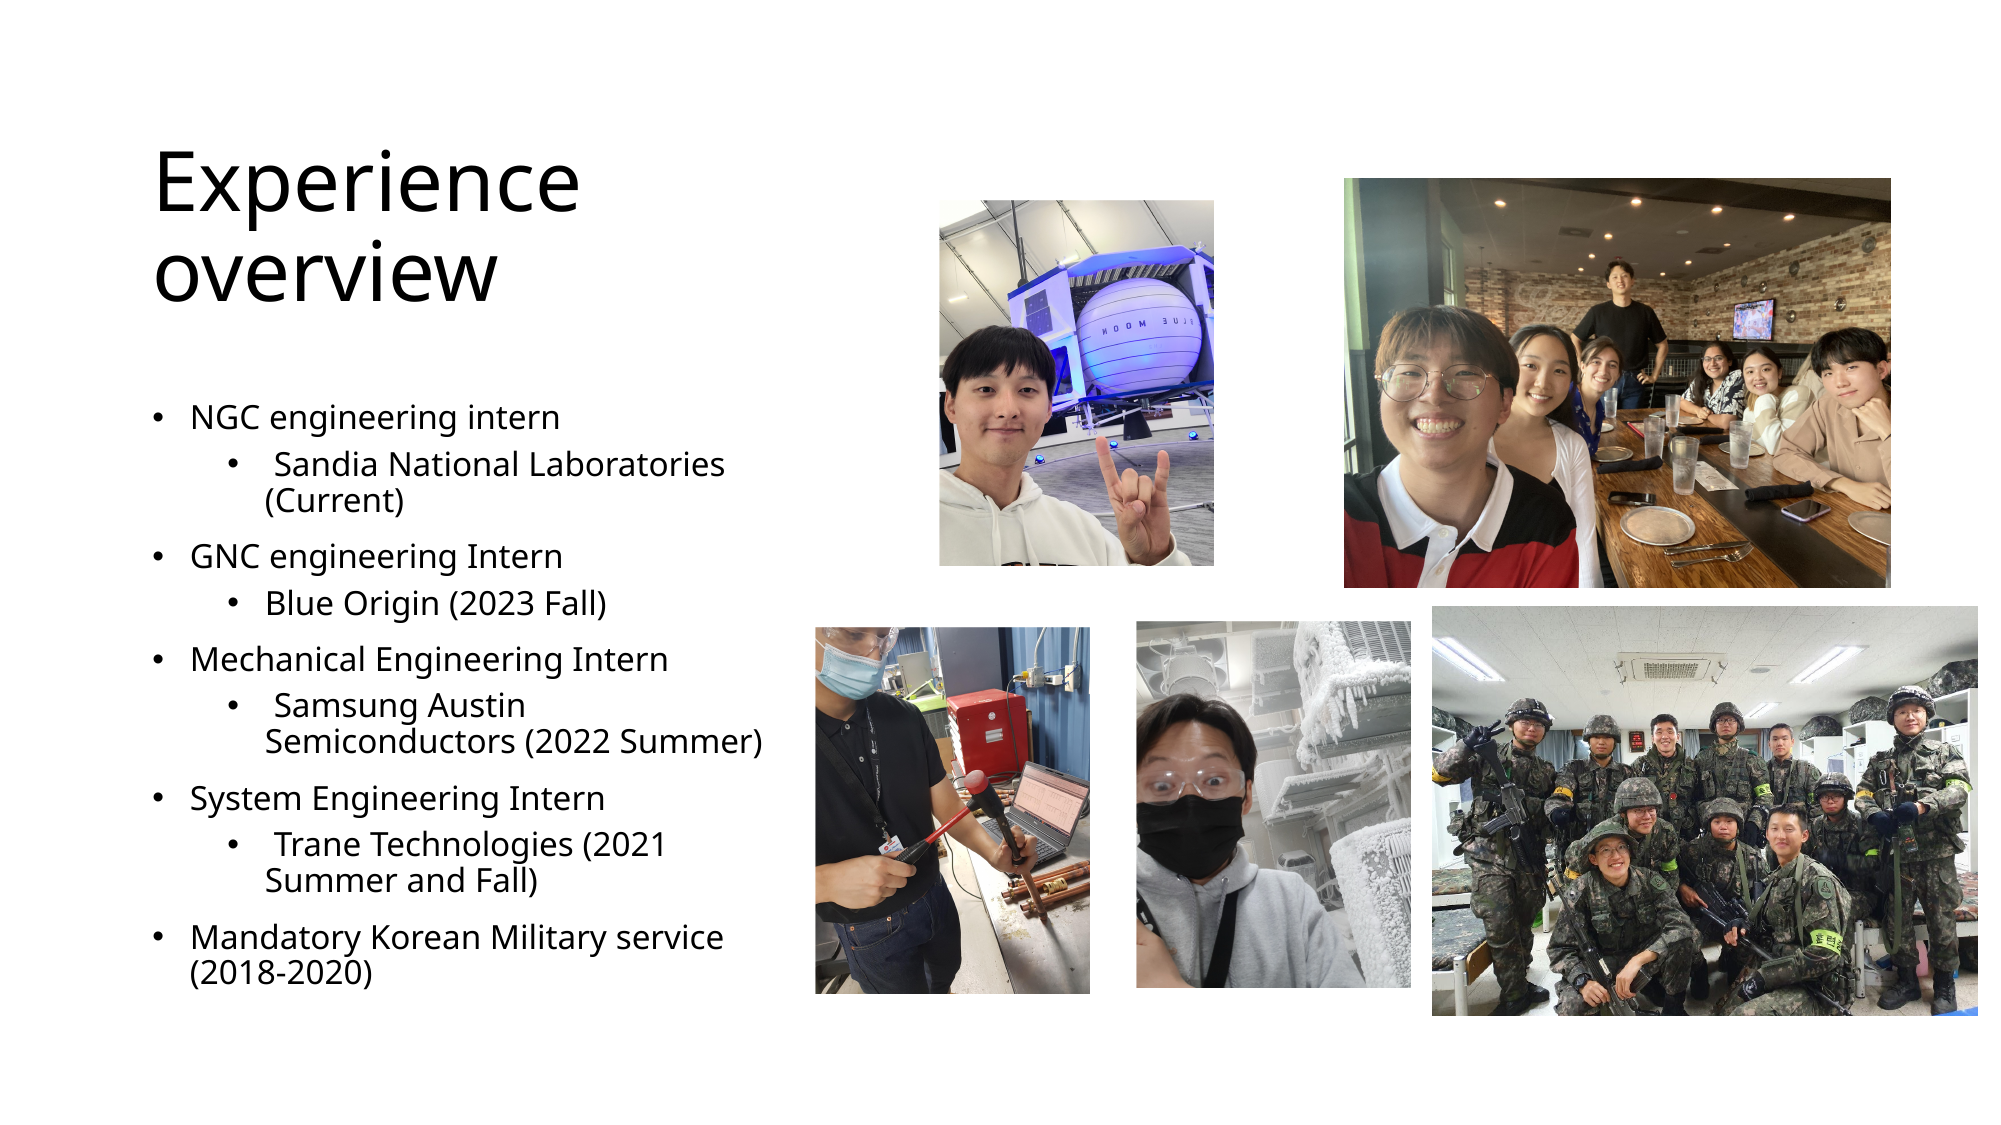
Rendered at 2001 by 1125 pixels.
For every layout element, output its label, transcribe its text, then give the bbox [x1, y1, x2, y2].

list NGC engineering intern Sandia National Laboratories (Current) GNC engineering Intern Blue Origin (2023 Fall) Mechanical Engineering Intern Samsung Austin Semiconductors (2022 Summer) System Engineering Intern Trane Technologies (2021 Summer and Fall) Mandatory Korean Military service (2018-2020) [137, 393, 794, 1005]
picture [769, 605, 1979, 1016]
title Experience overview [137, 90, 794, 368]
picture [893, 201, 1261, 565]
picture [1344, 177, 1891, 588]
